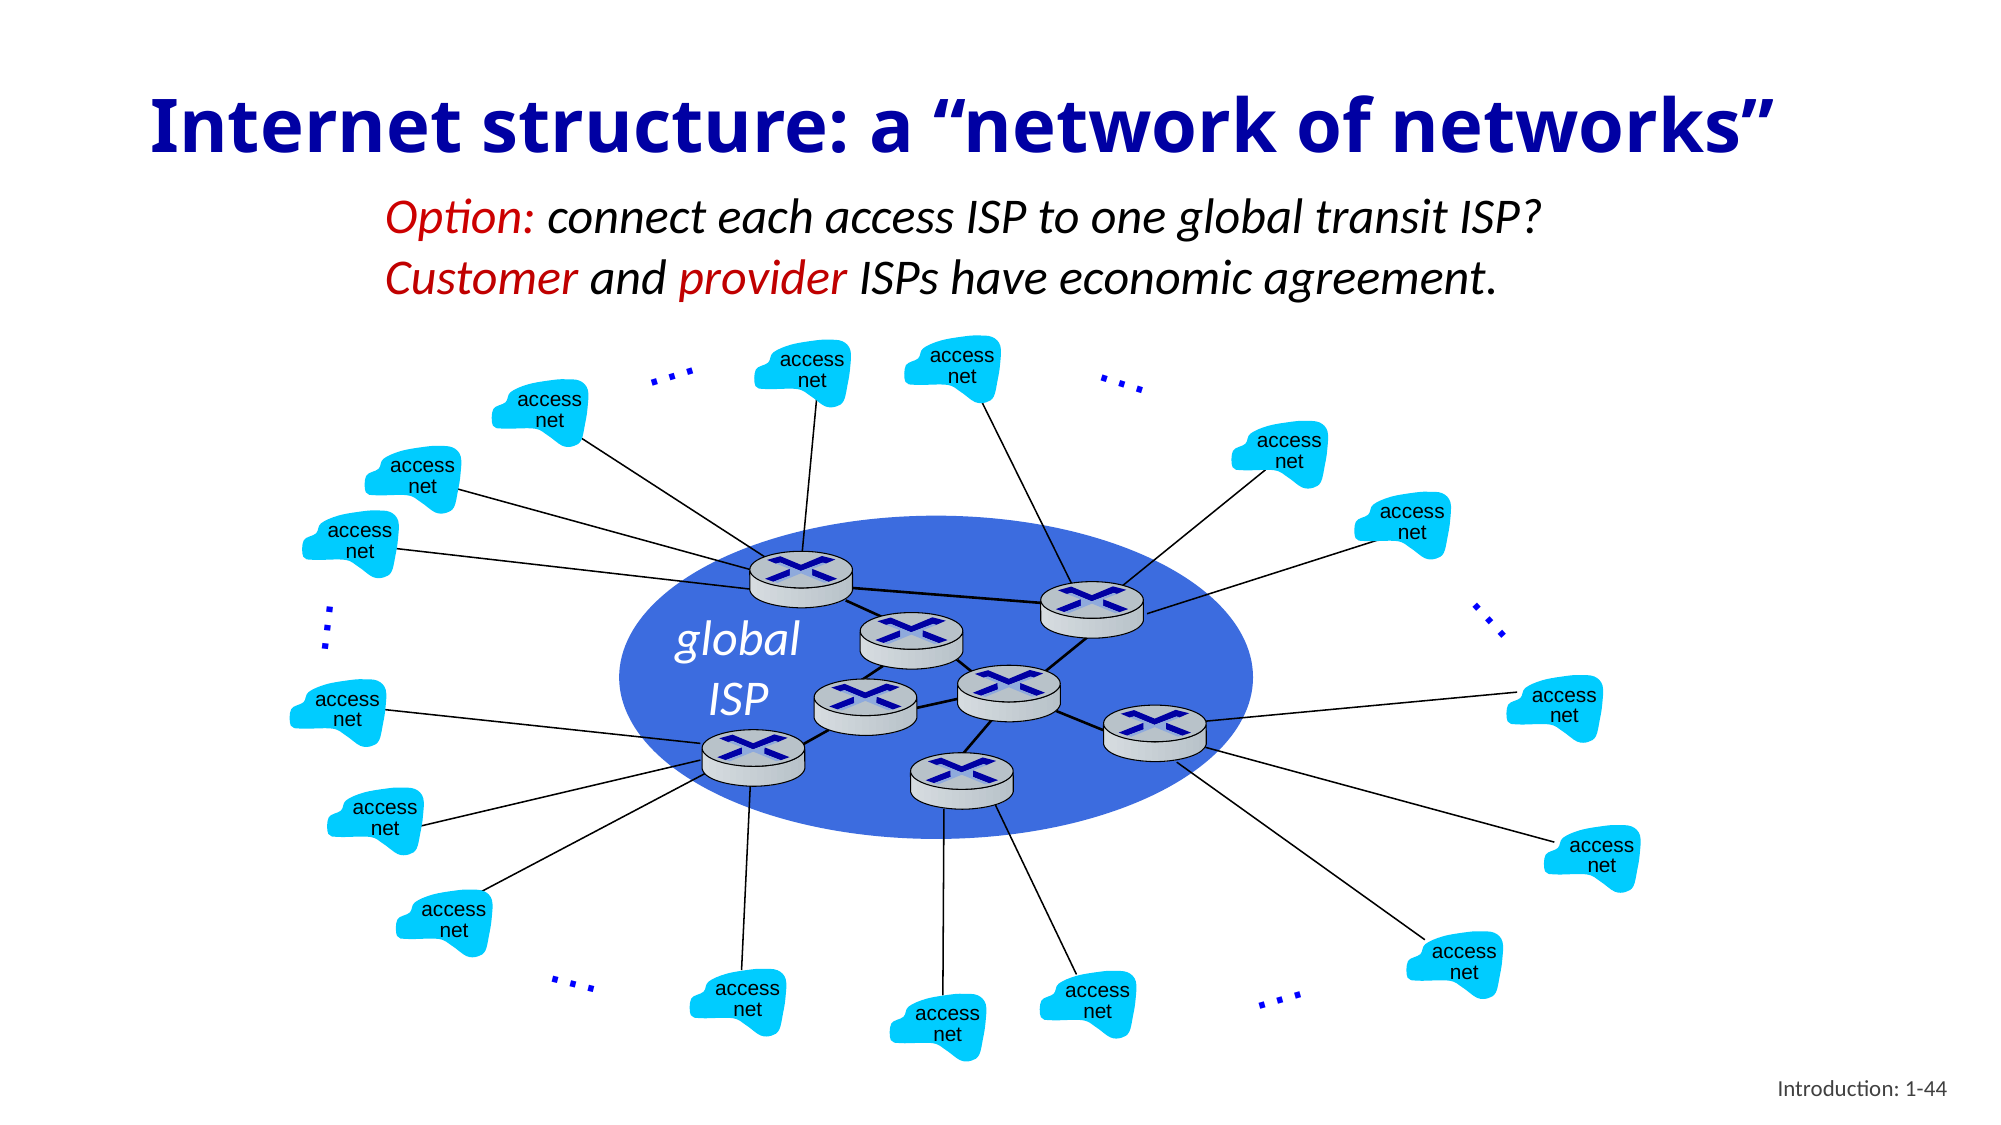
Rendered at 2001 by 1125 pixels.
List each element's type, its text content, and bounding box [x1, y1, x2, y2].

text_box Option: connect each access ISP to one global transit ISP? Customer and provider ISPs have economic agreement. [370, 185, 1716, 296]
slide_number Introduction: 1-44 [1512, 1056, 1963, 1117]
title Internet structure: a “network of networks” [135, 55, 1861, 202]
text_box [265, 314, 1650, 1063]
